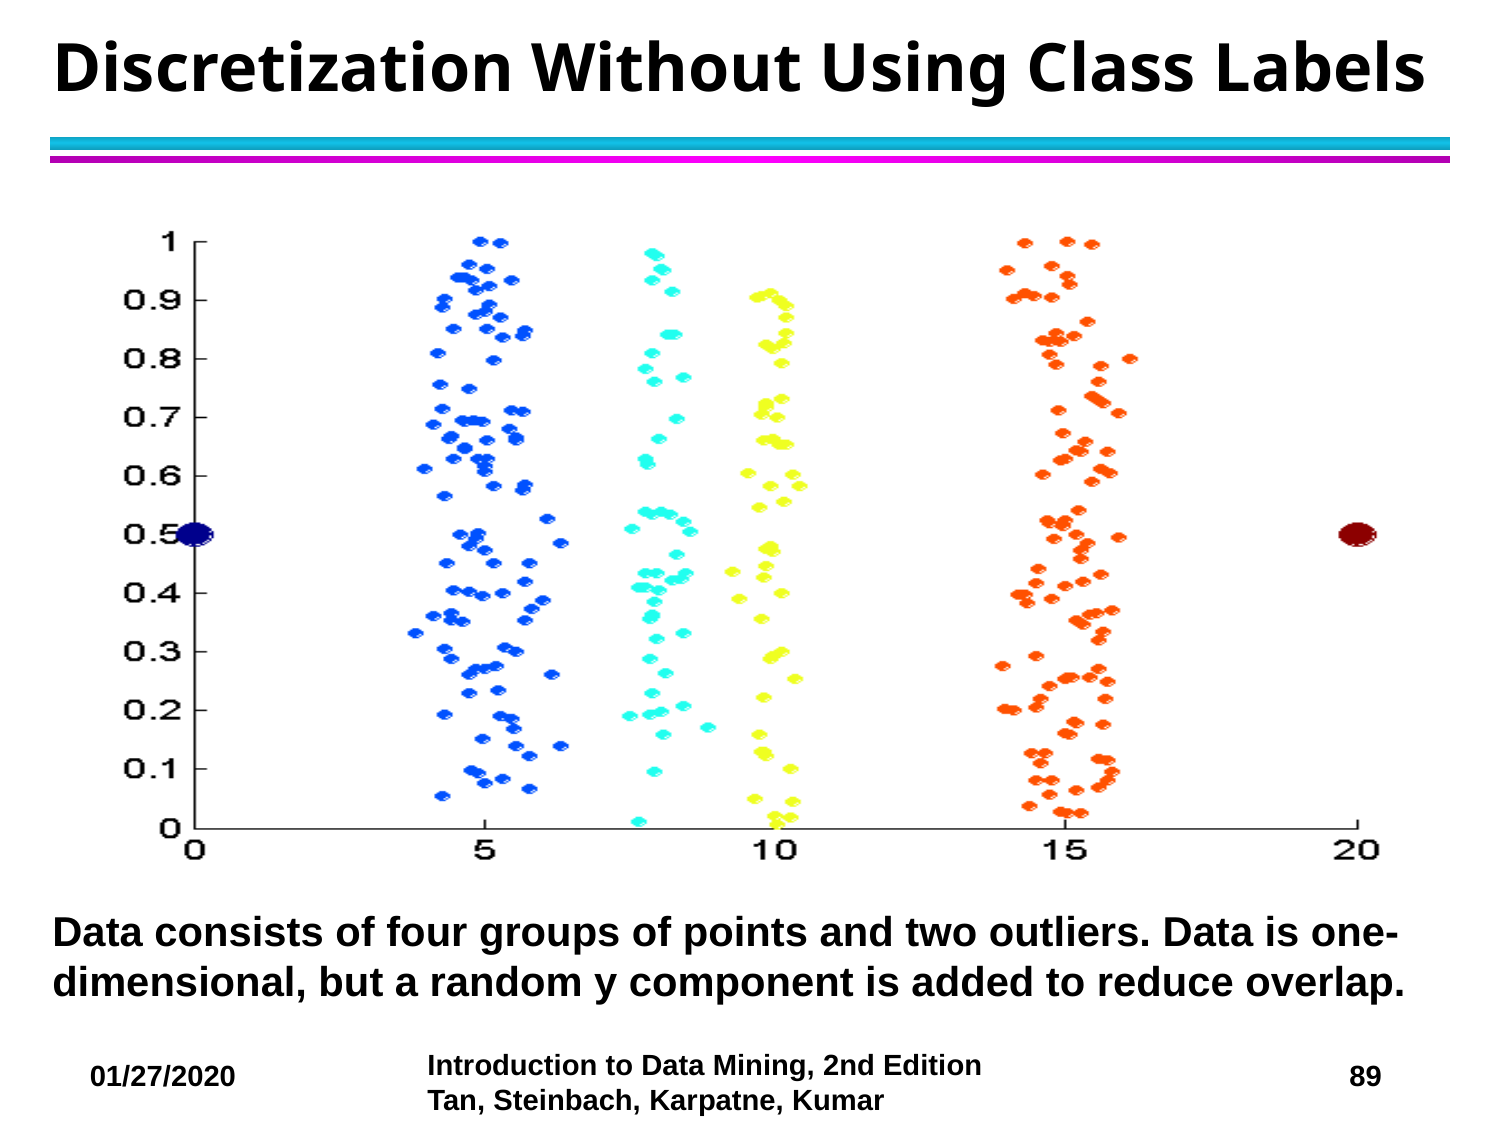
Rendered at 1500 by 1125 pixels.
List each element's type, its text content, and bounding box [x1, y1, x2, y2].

picture [0, 186, 1500, 907]
text_box Data consists of four groups of points and two outliers. Data is one-dimensional, but a random y component is added to reduce overlap. [37, 916, 1450, 1013]
title Discretization Without Using Class Labels [37, 0, 1475, 113]
